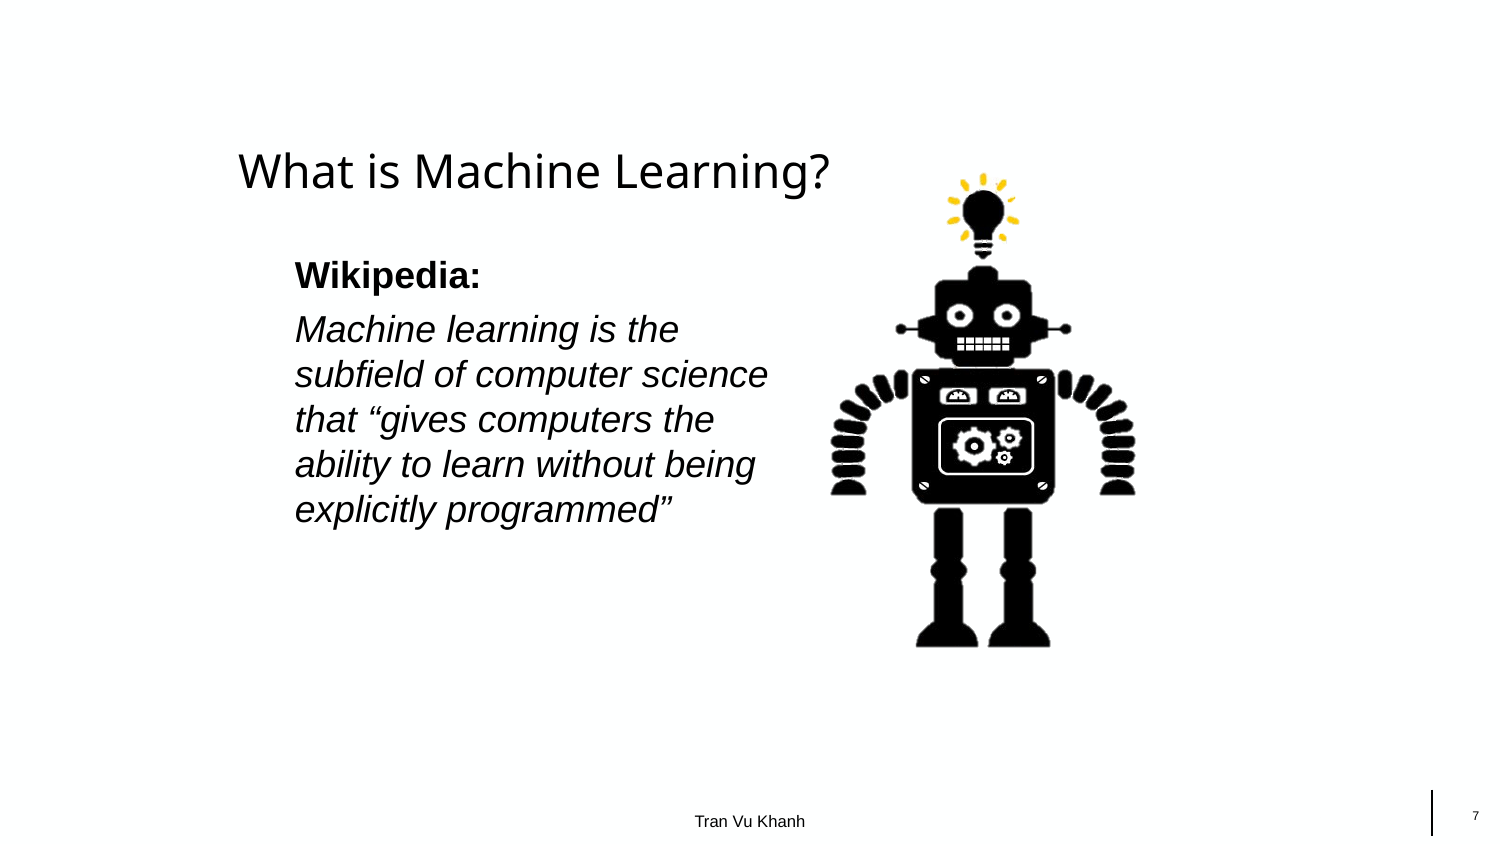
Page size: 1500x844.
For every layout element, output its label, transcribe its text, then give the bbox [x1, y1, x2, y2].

slide_number ‹#› [1262, 787, 1480, 844]
text_box What is Machine Learning? [236, 141, 1275, 199]
picture [805, 169, 1145, 653]
text_box Wikipedia: Machine learning is the subfield of computer science that “gives computers the ability to learn without being explicitly programmed” [293, 250, 772, 568]
footer Tran Vu Khanh [571, 799, 929, 842]
